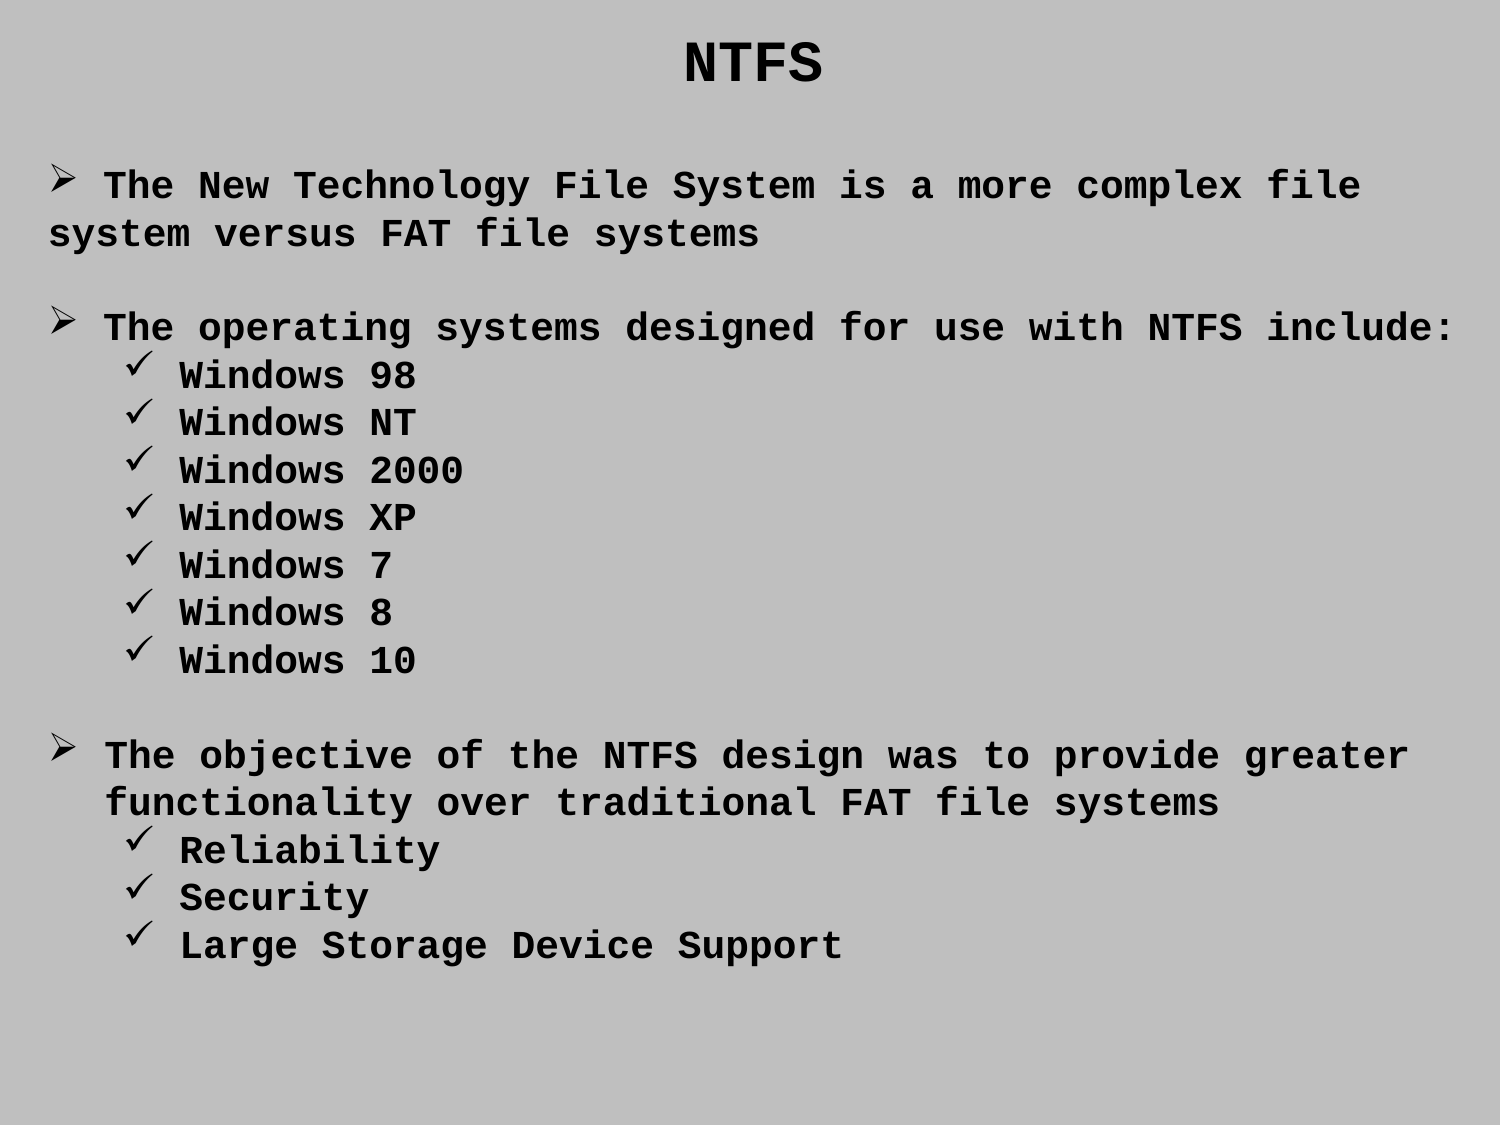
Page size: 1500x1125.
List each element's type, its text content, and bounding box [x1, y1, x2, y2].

text_box NTFS [85, 9, 1421, 106]
text_box The New Technology File System is a more complex file system versus FAT file systems The operating systems designed for use with NTFS include: Windows 98 Windows NT Windows 2000 Windows XP Windows 7 Windows 8 Windows 10 The objective of the NTFS design was to provide greater functionality over traditional FAT file systems Reliability Security Large Storage Device Support [33, 151, 1474, 992]
